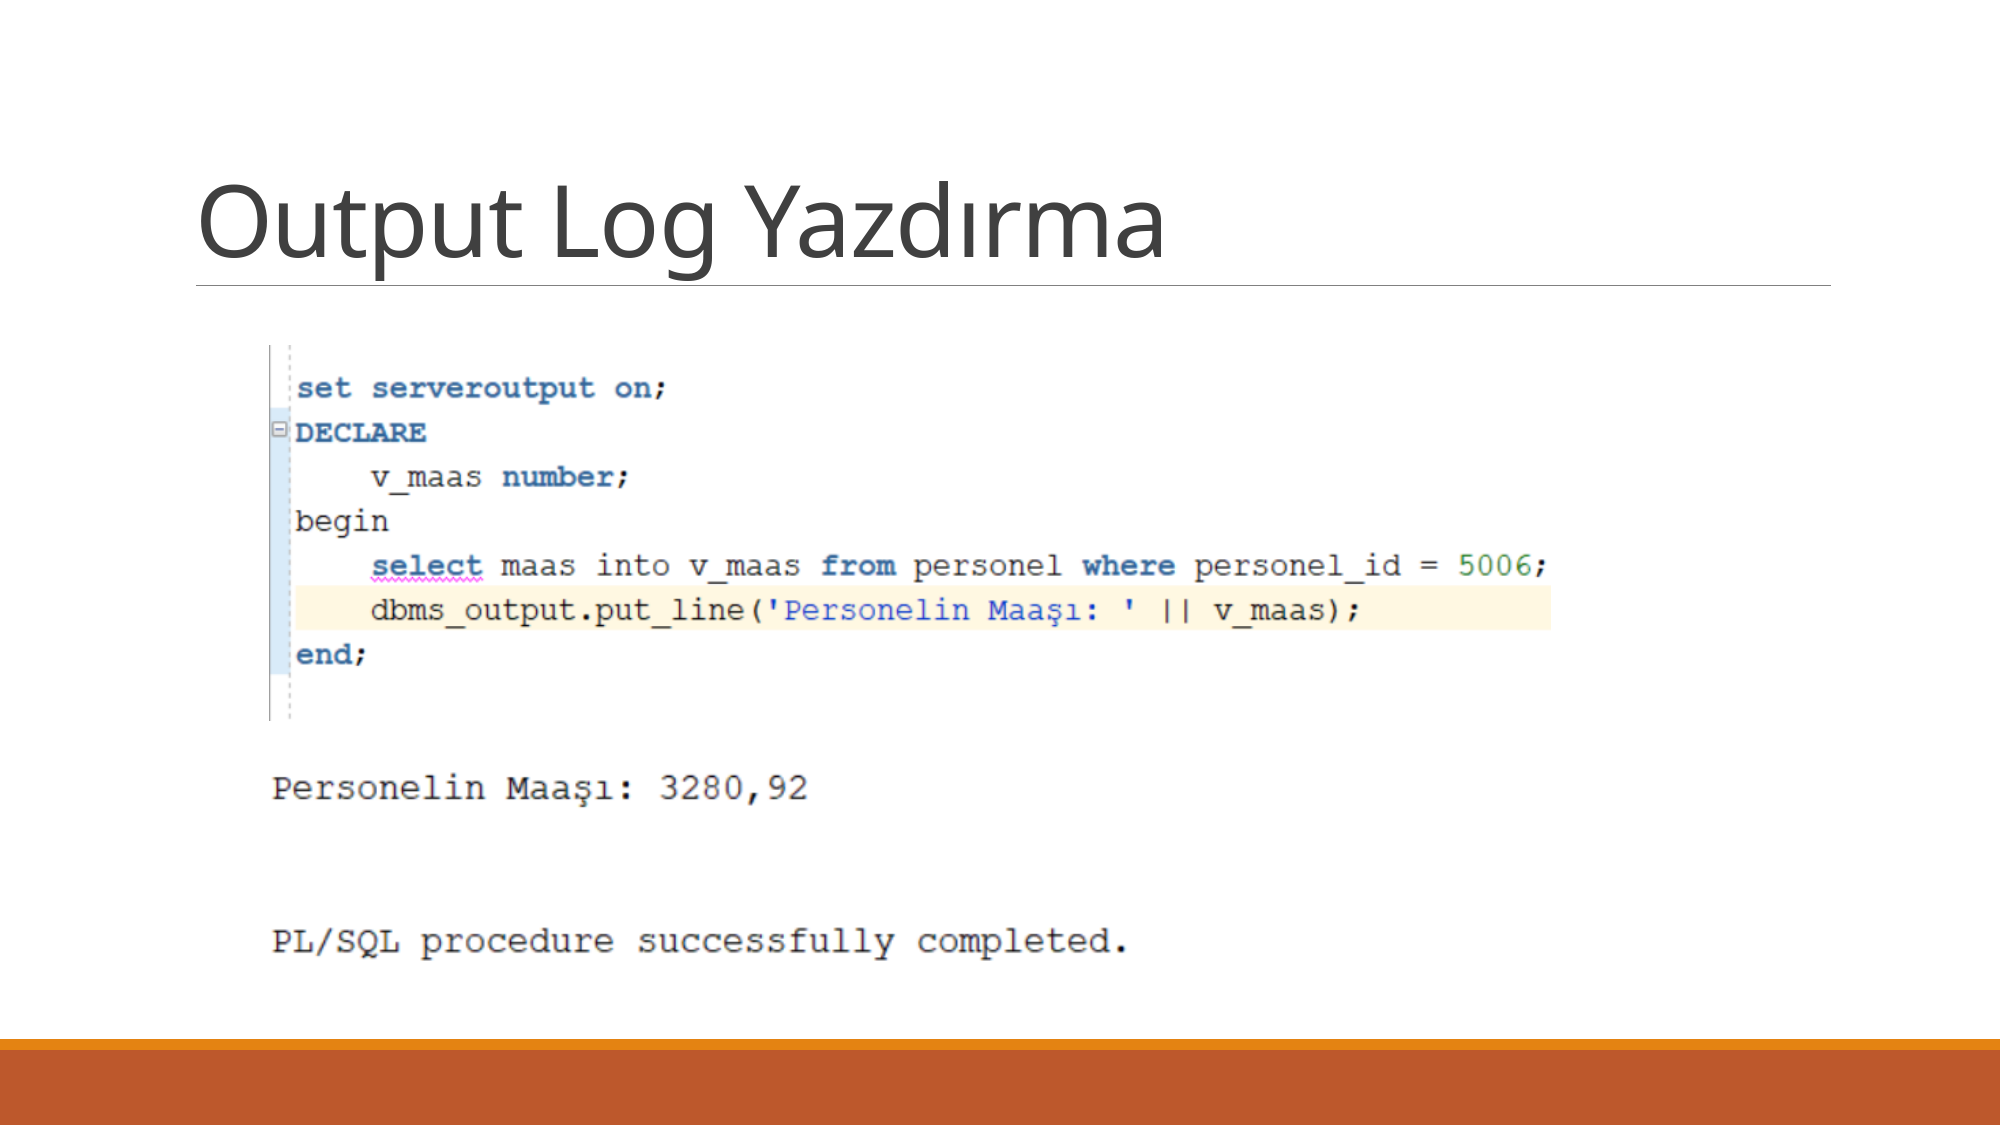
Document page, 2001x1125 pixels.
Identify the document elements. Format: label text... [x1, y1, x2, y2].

picture [269, 721, 1169, 998]
title Output Log Yazdırma [180, 47, 1830, 285]
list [269, 345, 1551, 722]
